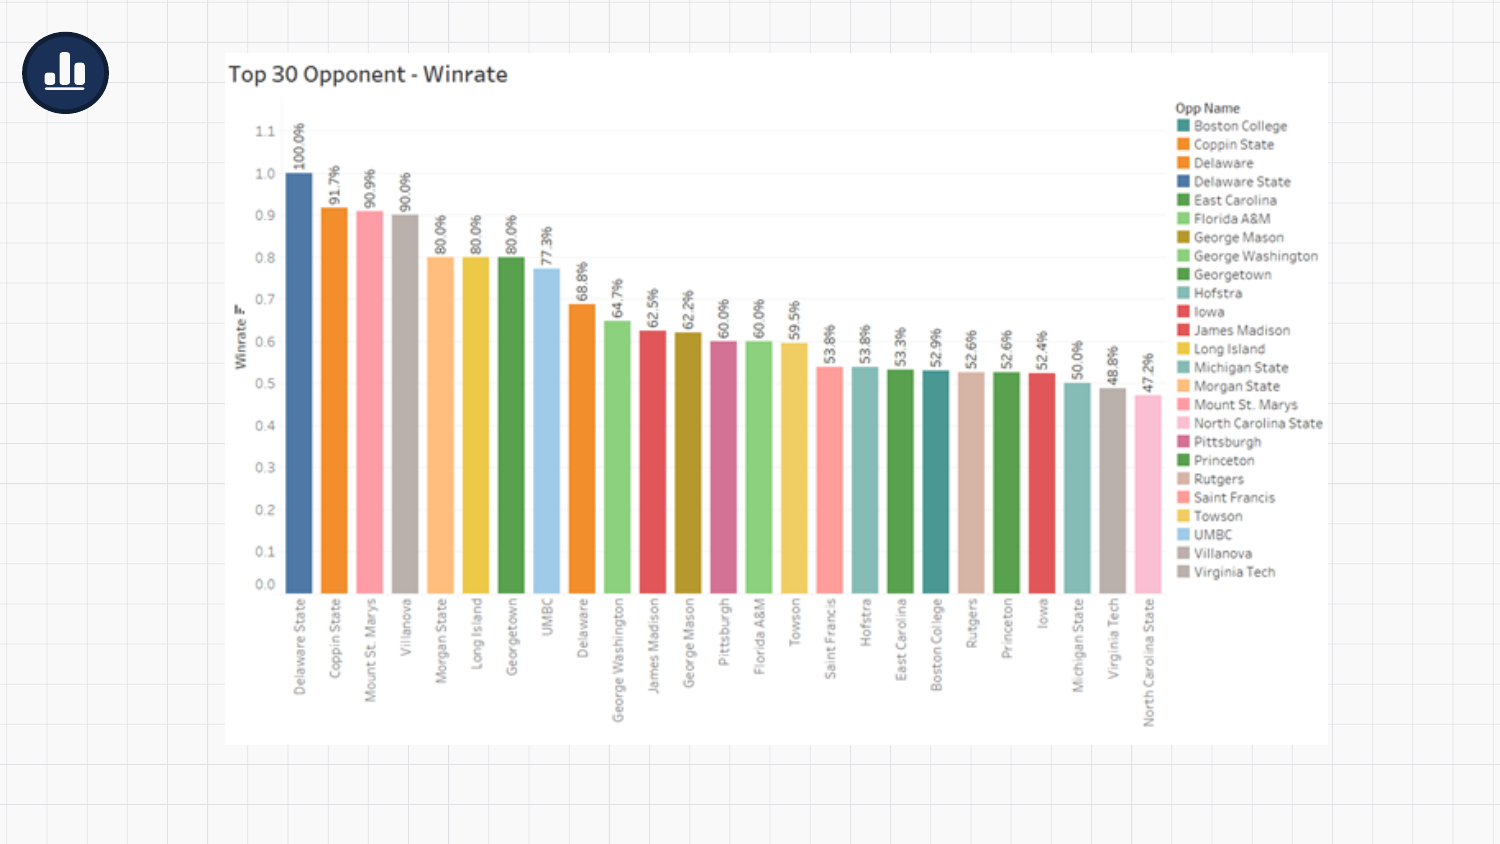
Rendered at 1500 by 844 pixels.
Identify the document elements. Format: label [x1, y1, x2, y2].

picture [224, 53, 1328, 745]
text_box [24, 33, 107, 112]
